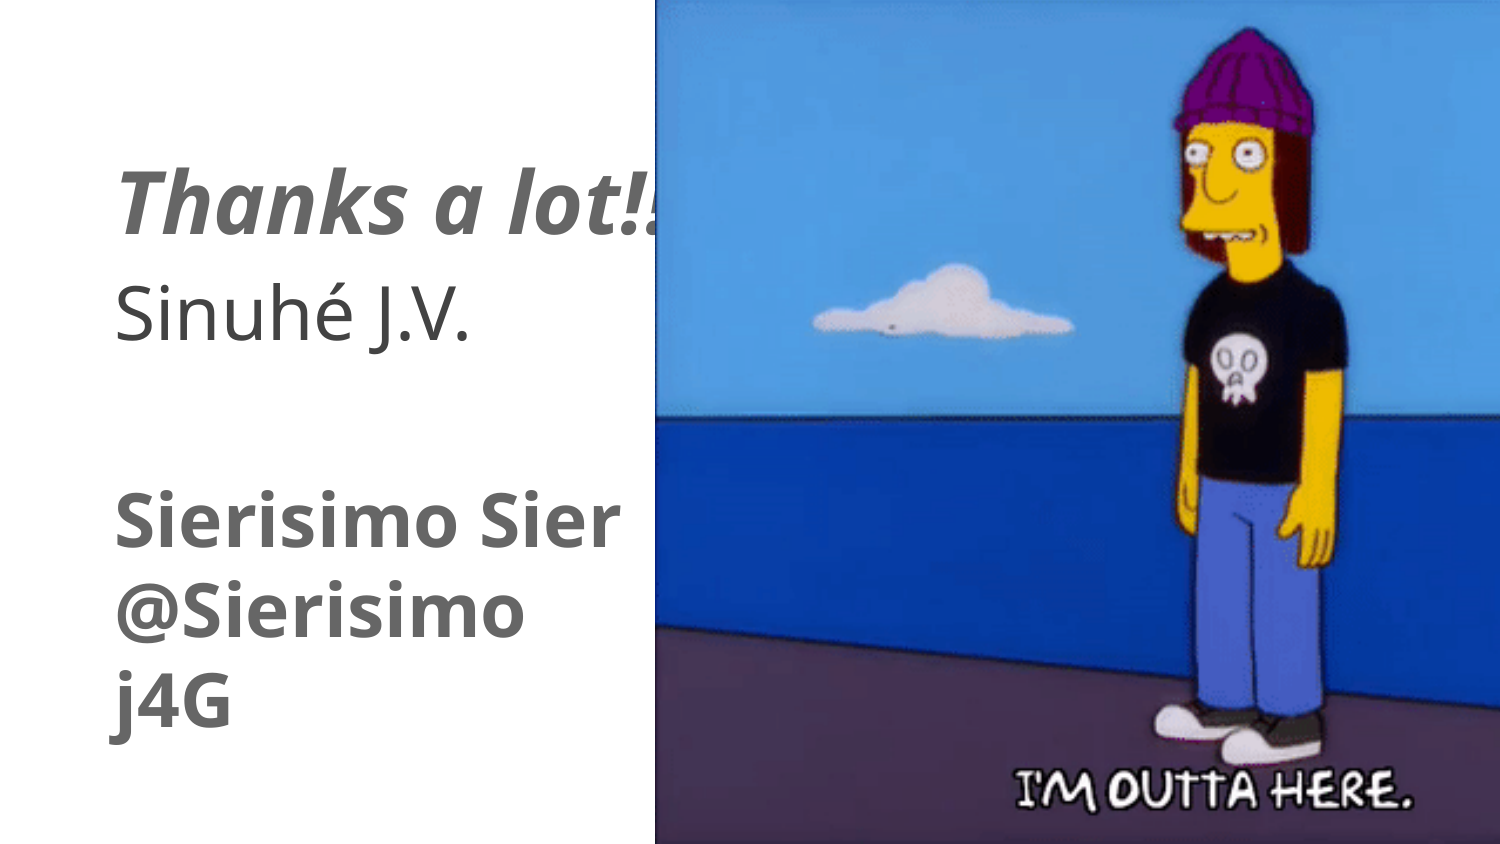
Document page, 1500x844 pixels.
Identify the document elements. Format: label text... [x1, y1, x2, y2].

picture [654, 0, 1500, 844]
text_box Thanks a lot!!! [99, 132, 649, 276]
subtitle Sinuhé J.V. [99, 276, 649, 380]
text_box Sierisimo Sier @Sierisimo j4G [99, 457, 649, 586]
